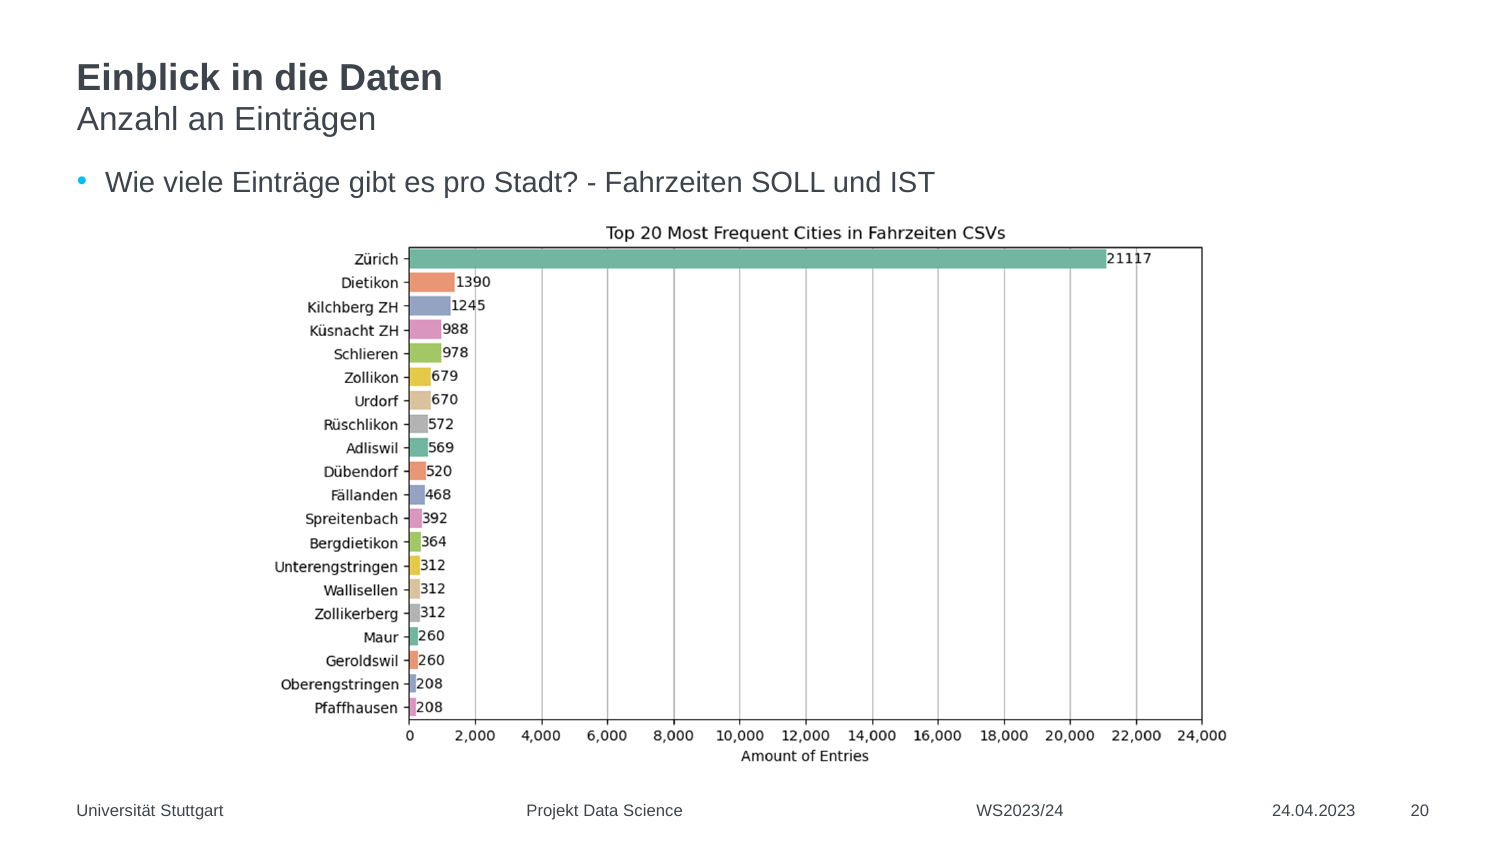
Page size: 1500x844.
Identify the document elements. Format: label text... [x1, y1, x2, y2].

list Anzahl an Einträgen [76, 89, 1430, 131]
slide_number 20 [1392, 799, 1430, 821]
footer Universität Stuttgart Projekt Data Science WS2023/24 [76, 799, 1072, 821]
list Wie viele Einträge gibt es pro Stadt? - Fahrzeiten SOLL und IST [76, 156, 1430, 773]
picture [264, 216, 1236, 773]
title Einblick in die Daten [76, 58, 1430, 89]
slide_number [1272, 799, 1360, 821]
